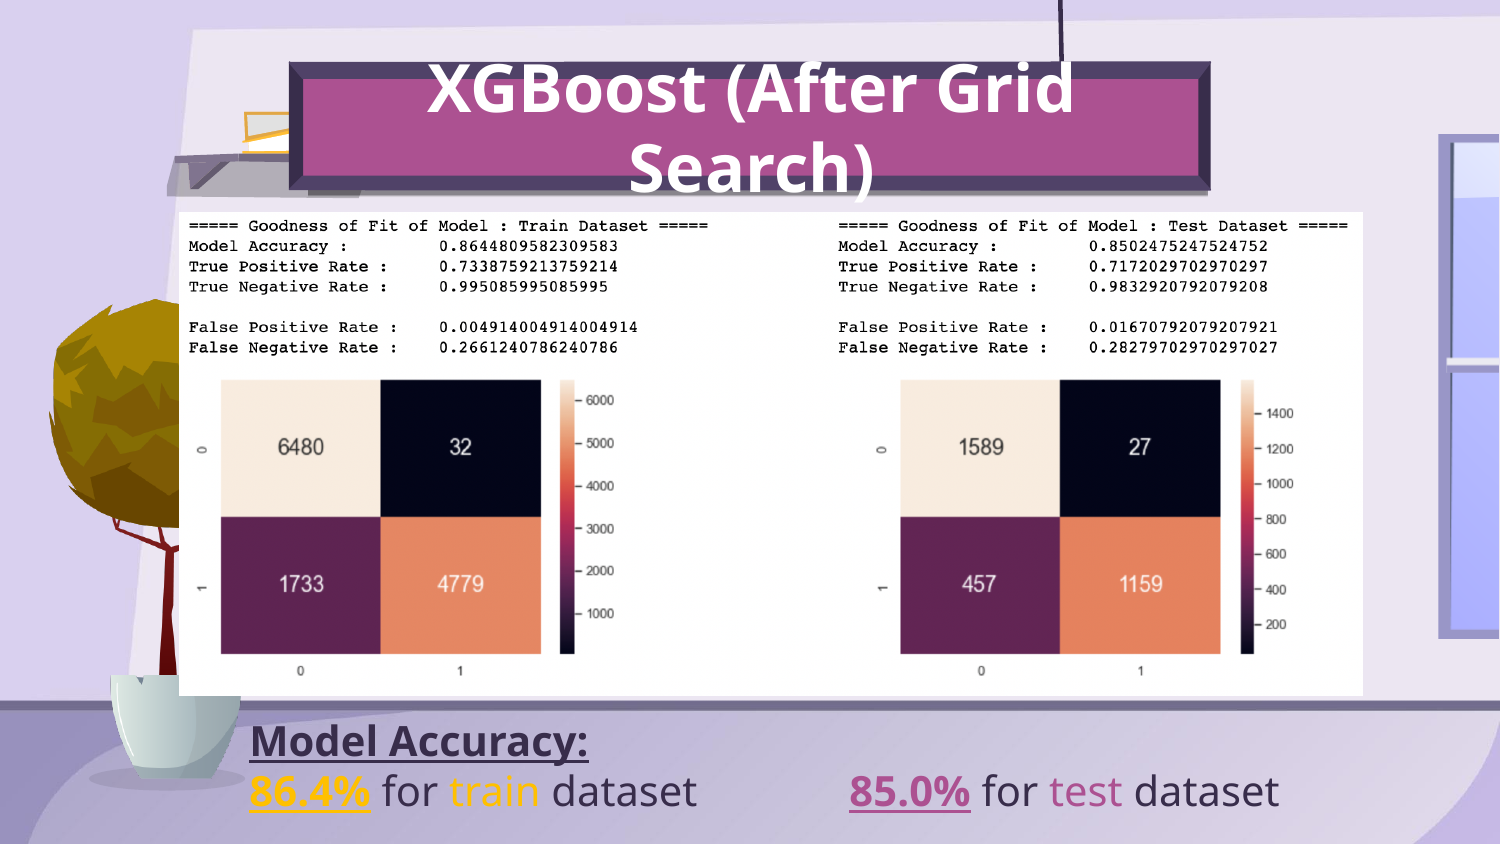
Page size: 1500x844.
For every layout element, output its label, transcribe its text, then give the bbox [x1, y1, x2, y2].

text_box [289, 61, 1211, 191]
text_box Model Accuracy: 86.4% for train dataset 85.0% for test dataset [159, 199, 1382, 832]
picture [0, 0, 1500, 844]
